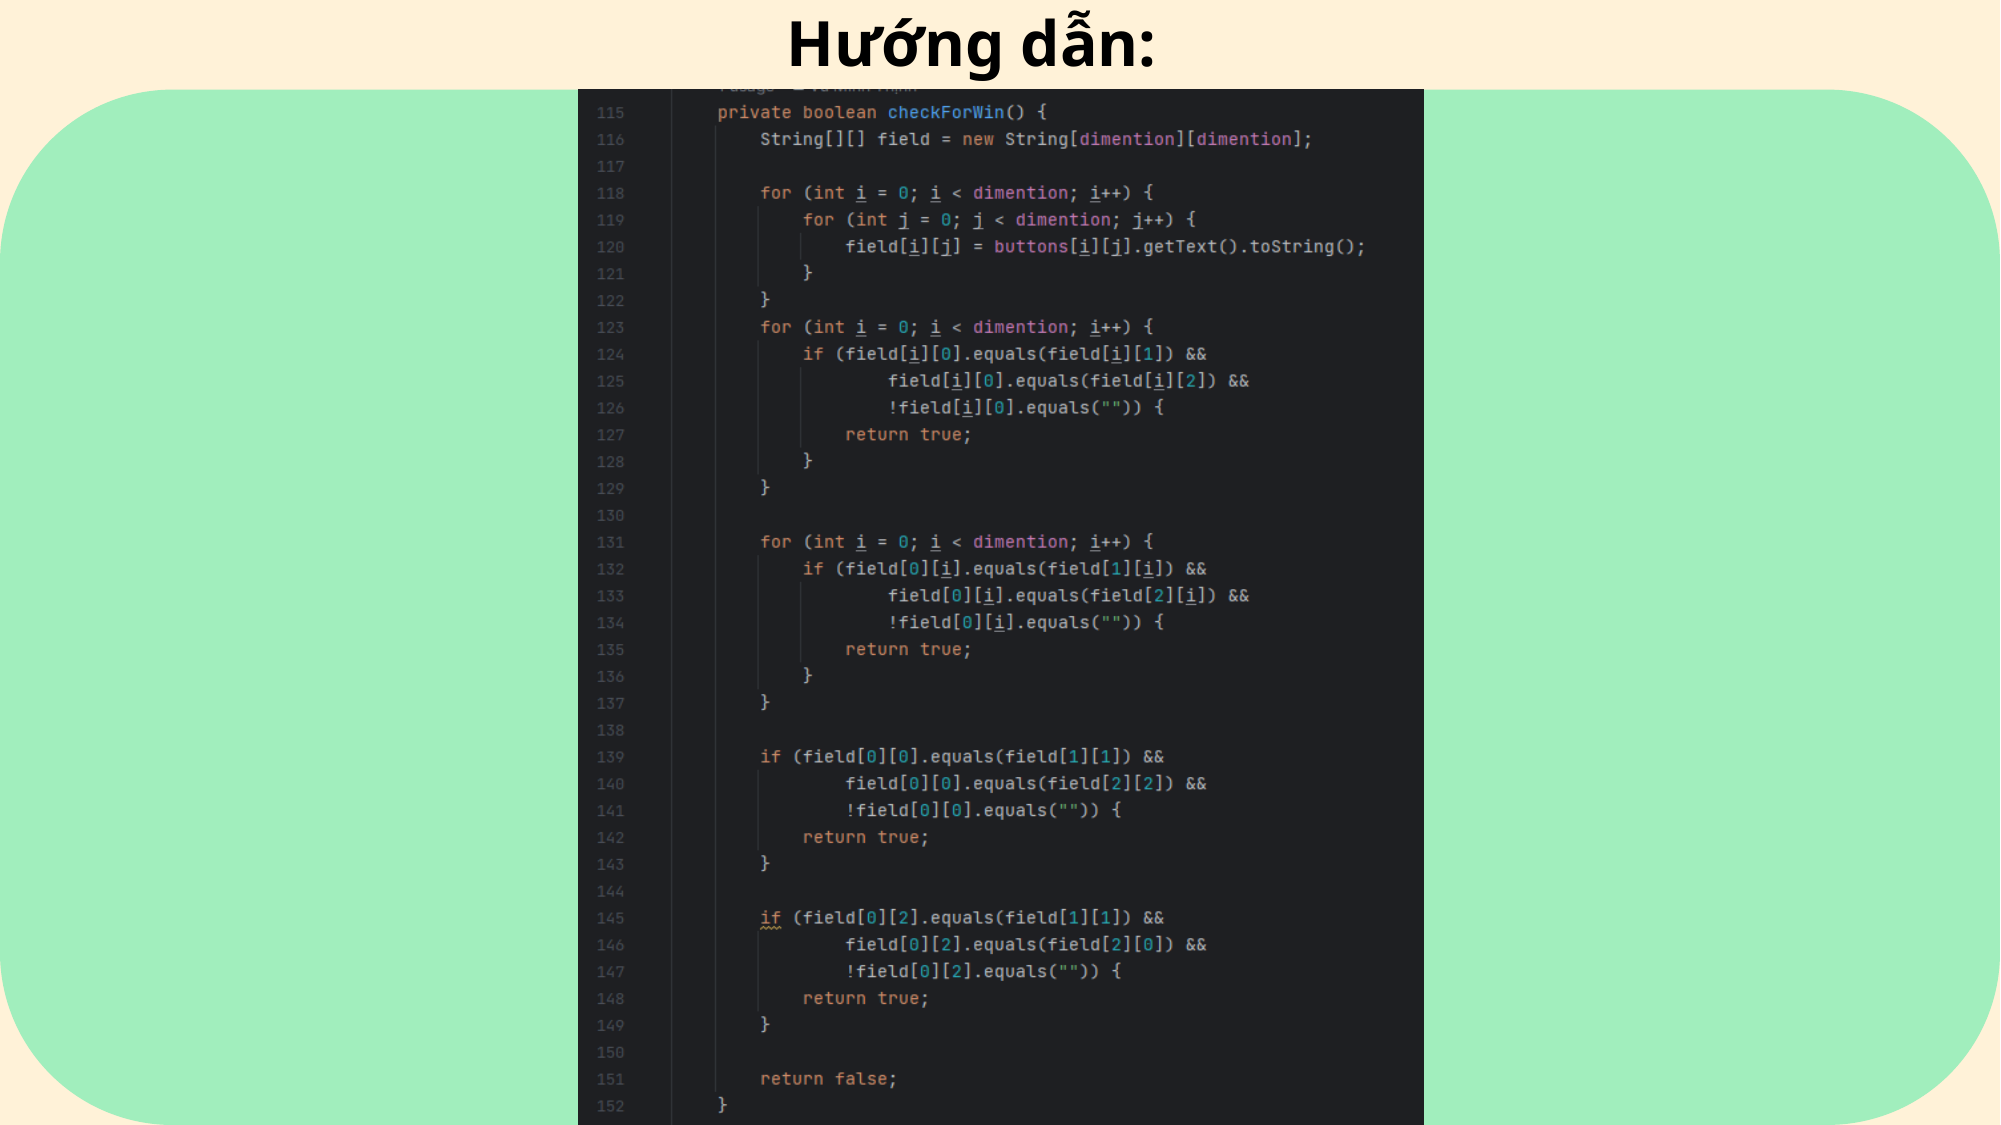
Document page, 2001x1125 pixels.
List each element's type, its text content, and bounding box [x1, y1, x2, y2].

text_box [0, 88, 2000, 1125]
text_box Hướng dẫn: [771, 0, 2000, 87]
picture [578, 89, 1424, 1125]
